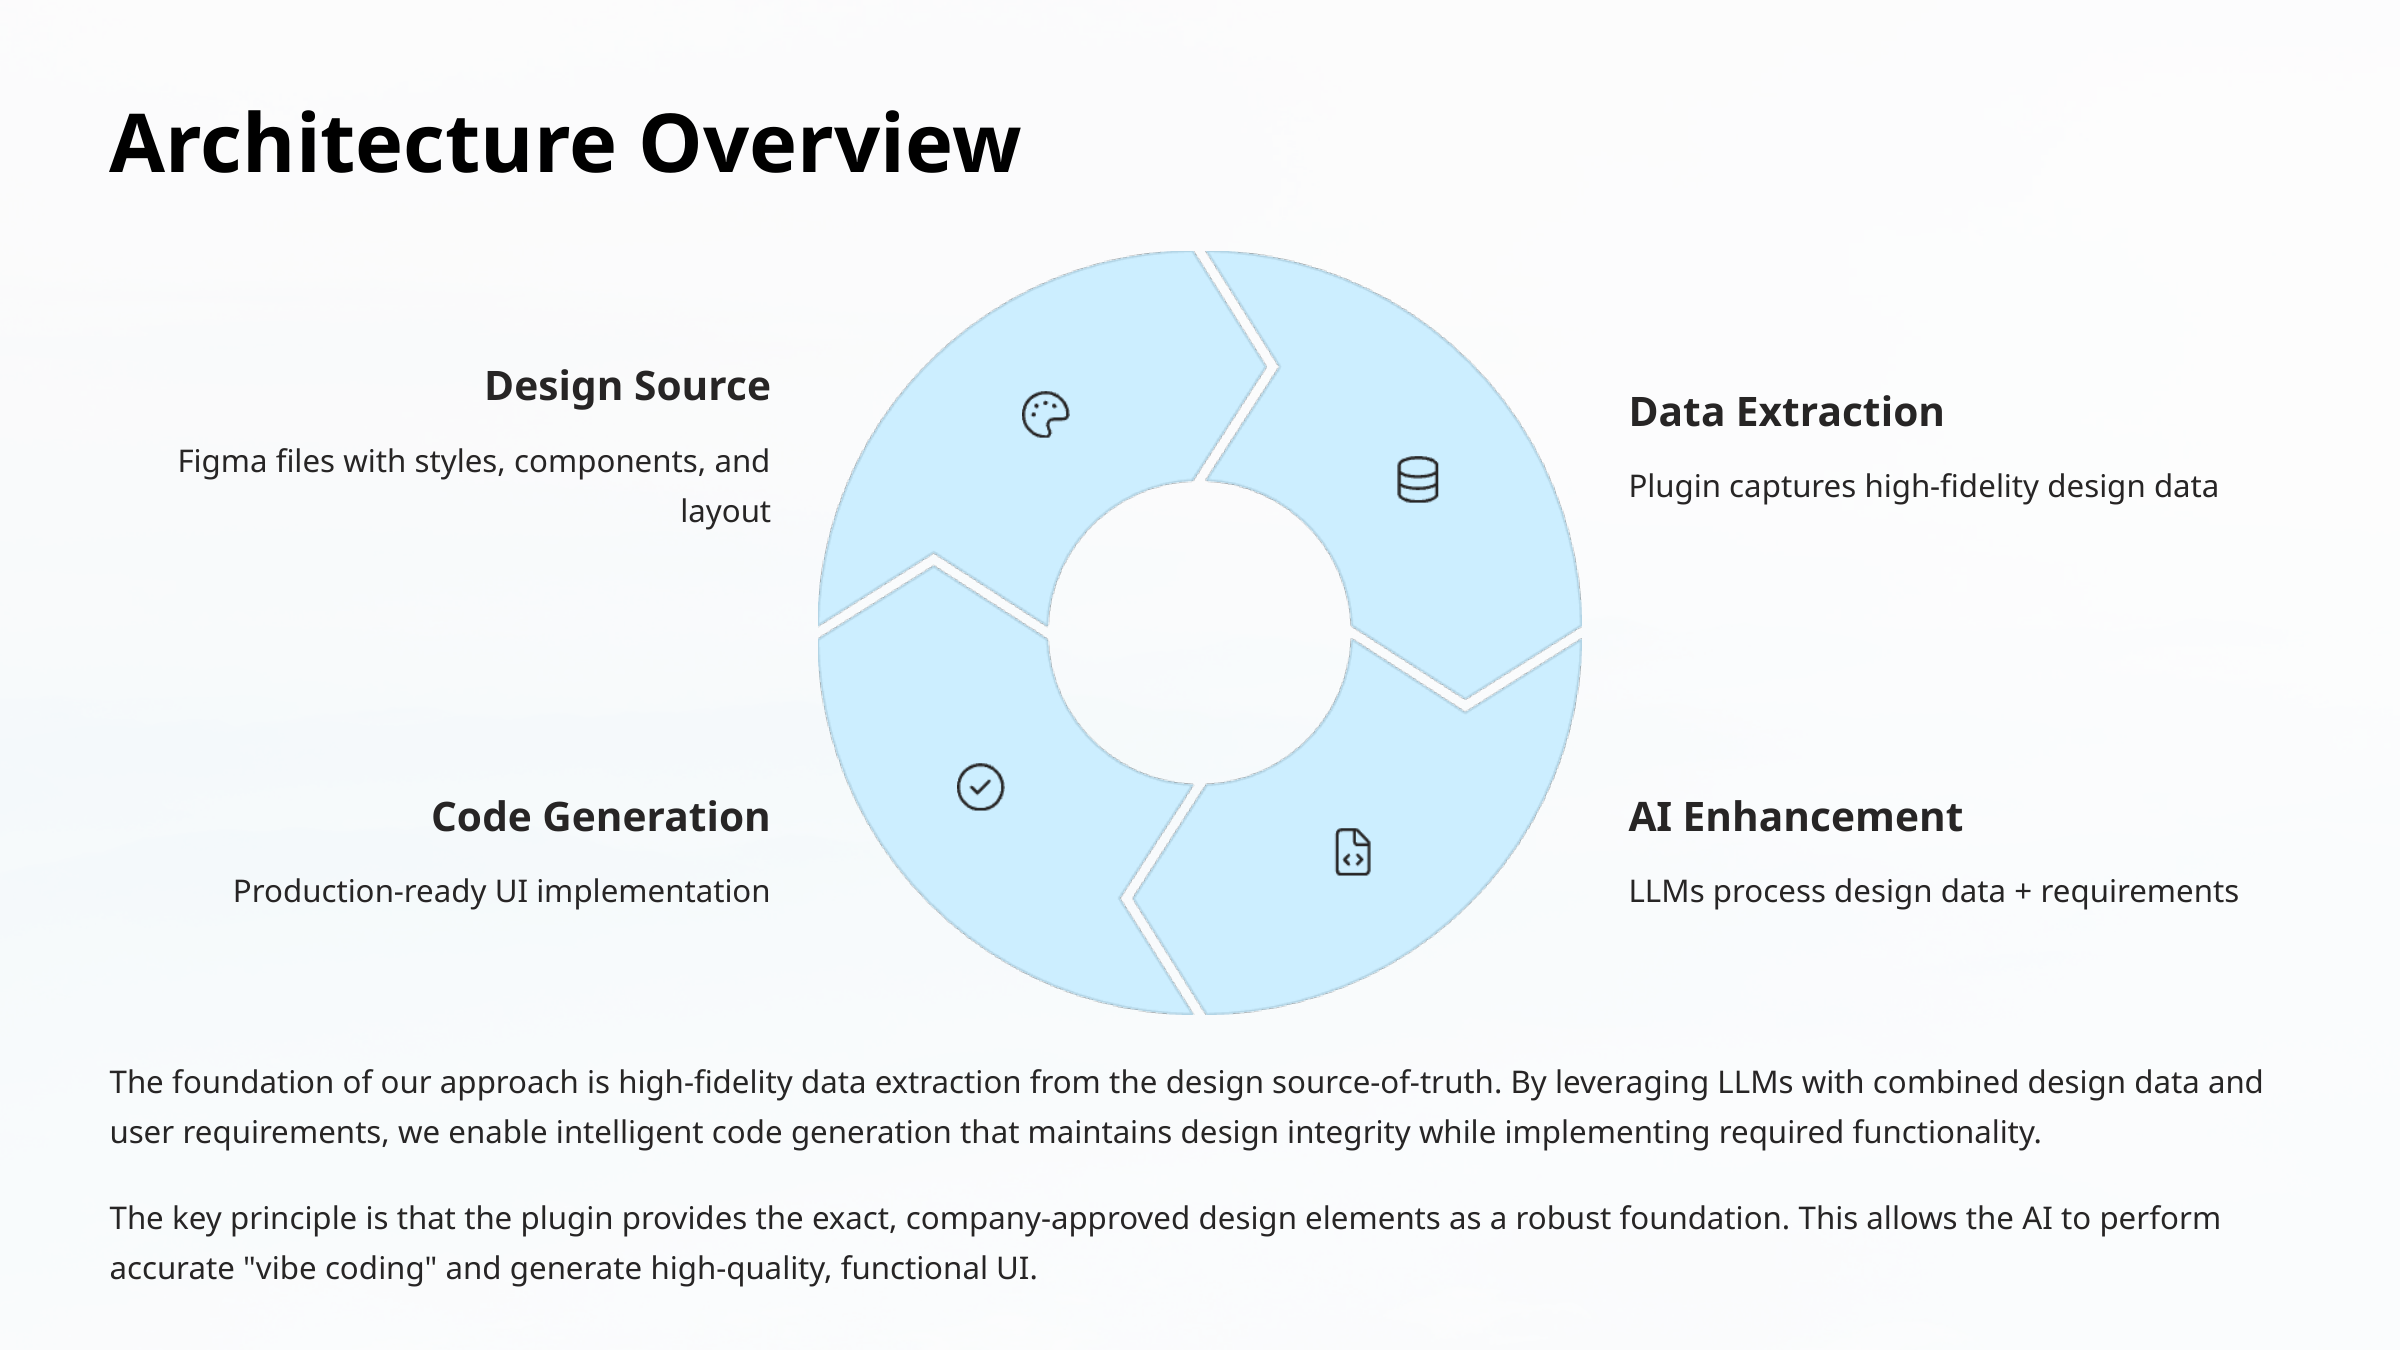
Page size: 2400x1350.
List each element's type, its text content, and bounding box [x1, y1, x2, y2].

text_box Data Extraction [1628, 383, 2040, 435]
text_box The foundation of our approach is high-fidelity data extraction from the design source-of-truth. By leveraging LLMs with combined design data and user requirements, we enable intelligent code generation that maintains design integrity while implementing required functionality. [109, 1050, 2291, 1151]
text_box Code Generation [360, 788, 772, 840]
text_box The key principle is that the plugin provides the exact, company-approved design elements as a robust foundation. This allows the AI to perform accurate "vibe coding" and generate high-quality, functional UI. [109, 1185, 2291, 1286]
text_box Production-ready UI implementation [109, 858, 772, 909]
text_box Figma files with styles, components, and layout [109, 428, 772, 529]
text_box LLMs process design data + requirements [1628, 858, 2291, 909]
text_box Plugin captures high-fidelity design data [1628, 453, 2291, 504]
text_box Design Source [360, 357, 772, 410]
picture [818, 251, 1582, 1015]
text_box Architecture Overview [109, 86, 956, 189]
text_box AI Enhancement [1628, 788, 2040, 840]
